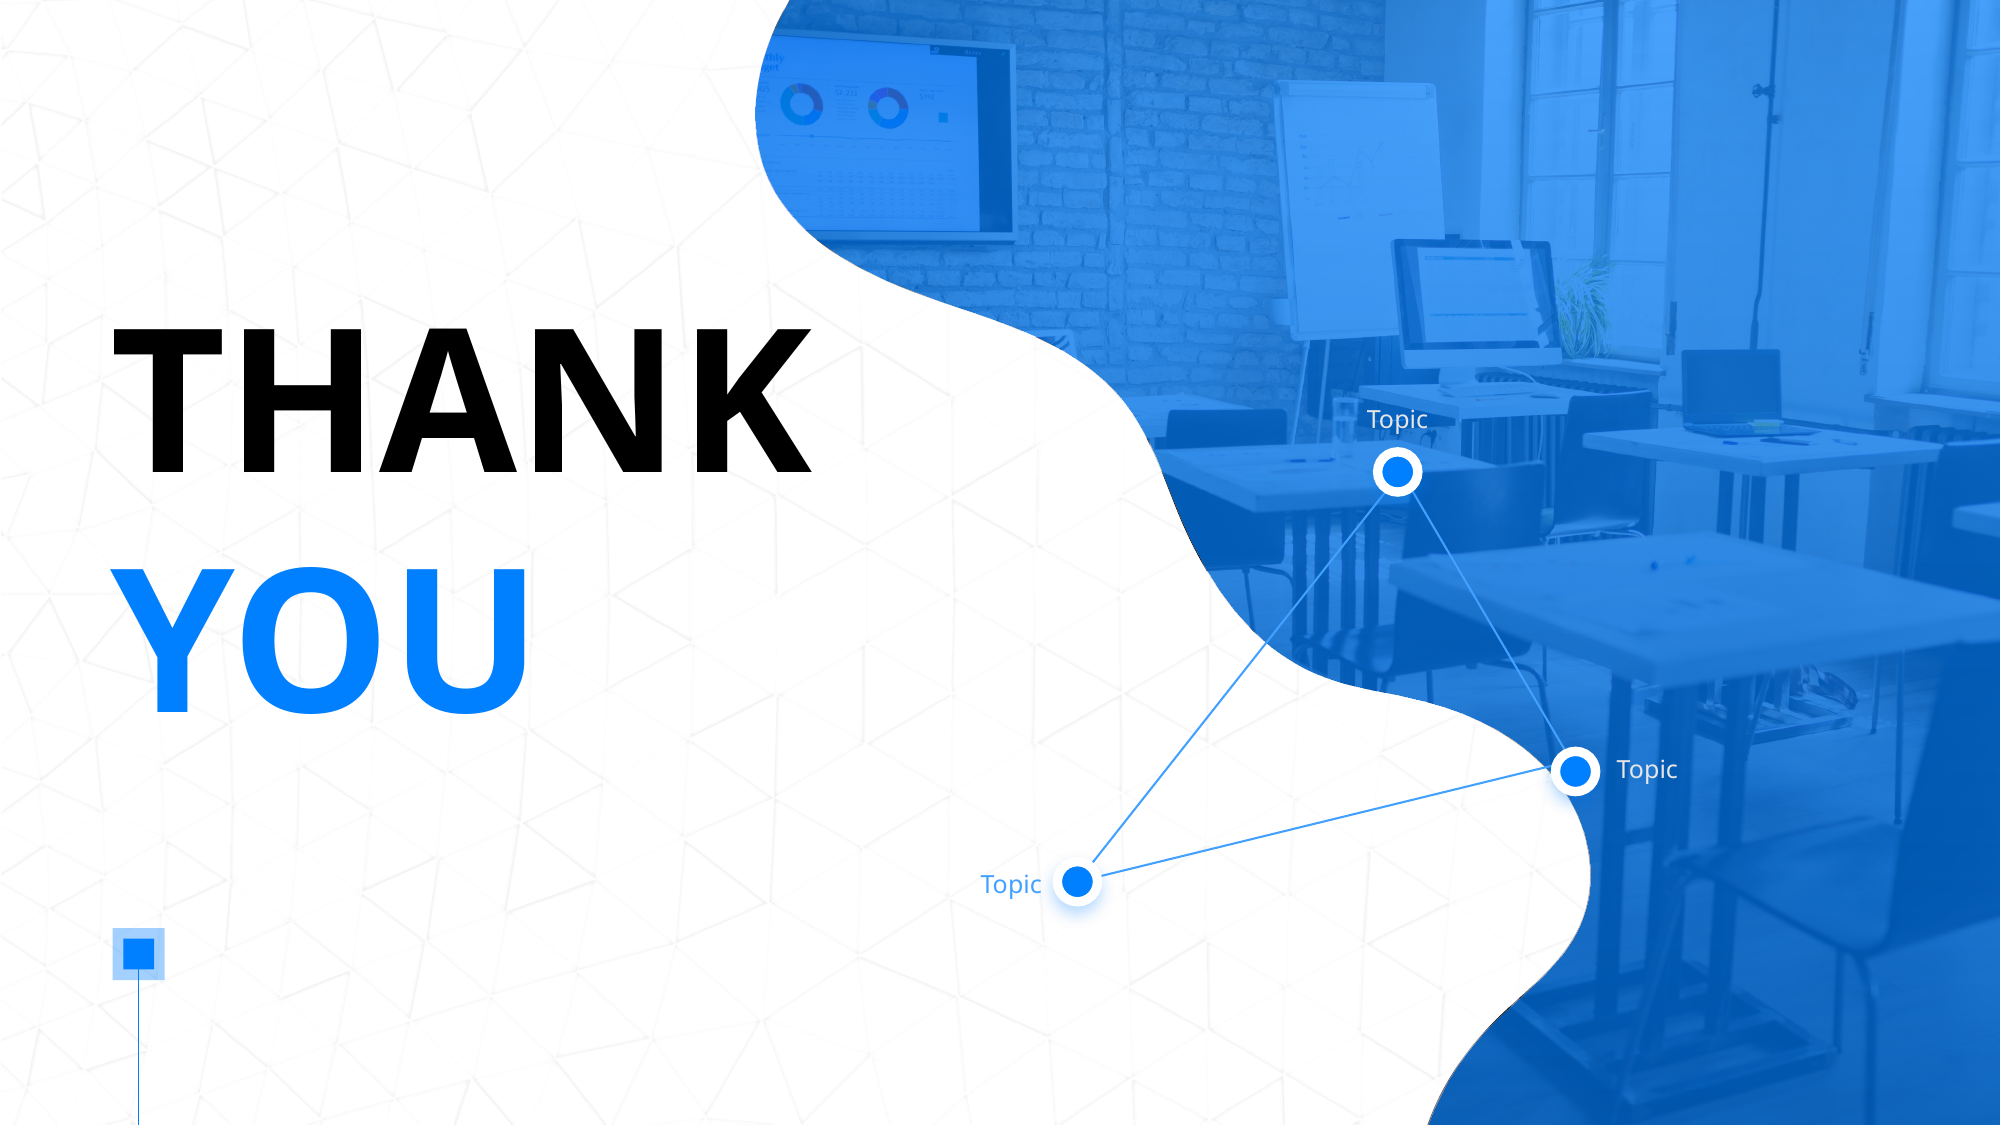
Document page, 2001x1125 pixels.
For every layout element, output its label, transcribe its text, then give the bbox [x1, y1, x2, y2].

text_box [122, 938, 155, 970]
picture [1, 0, 2000, 1125]
text_box [112, 927, 166, 981]
text_box THANK YOU [95, 264, 755, 760]
